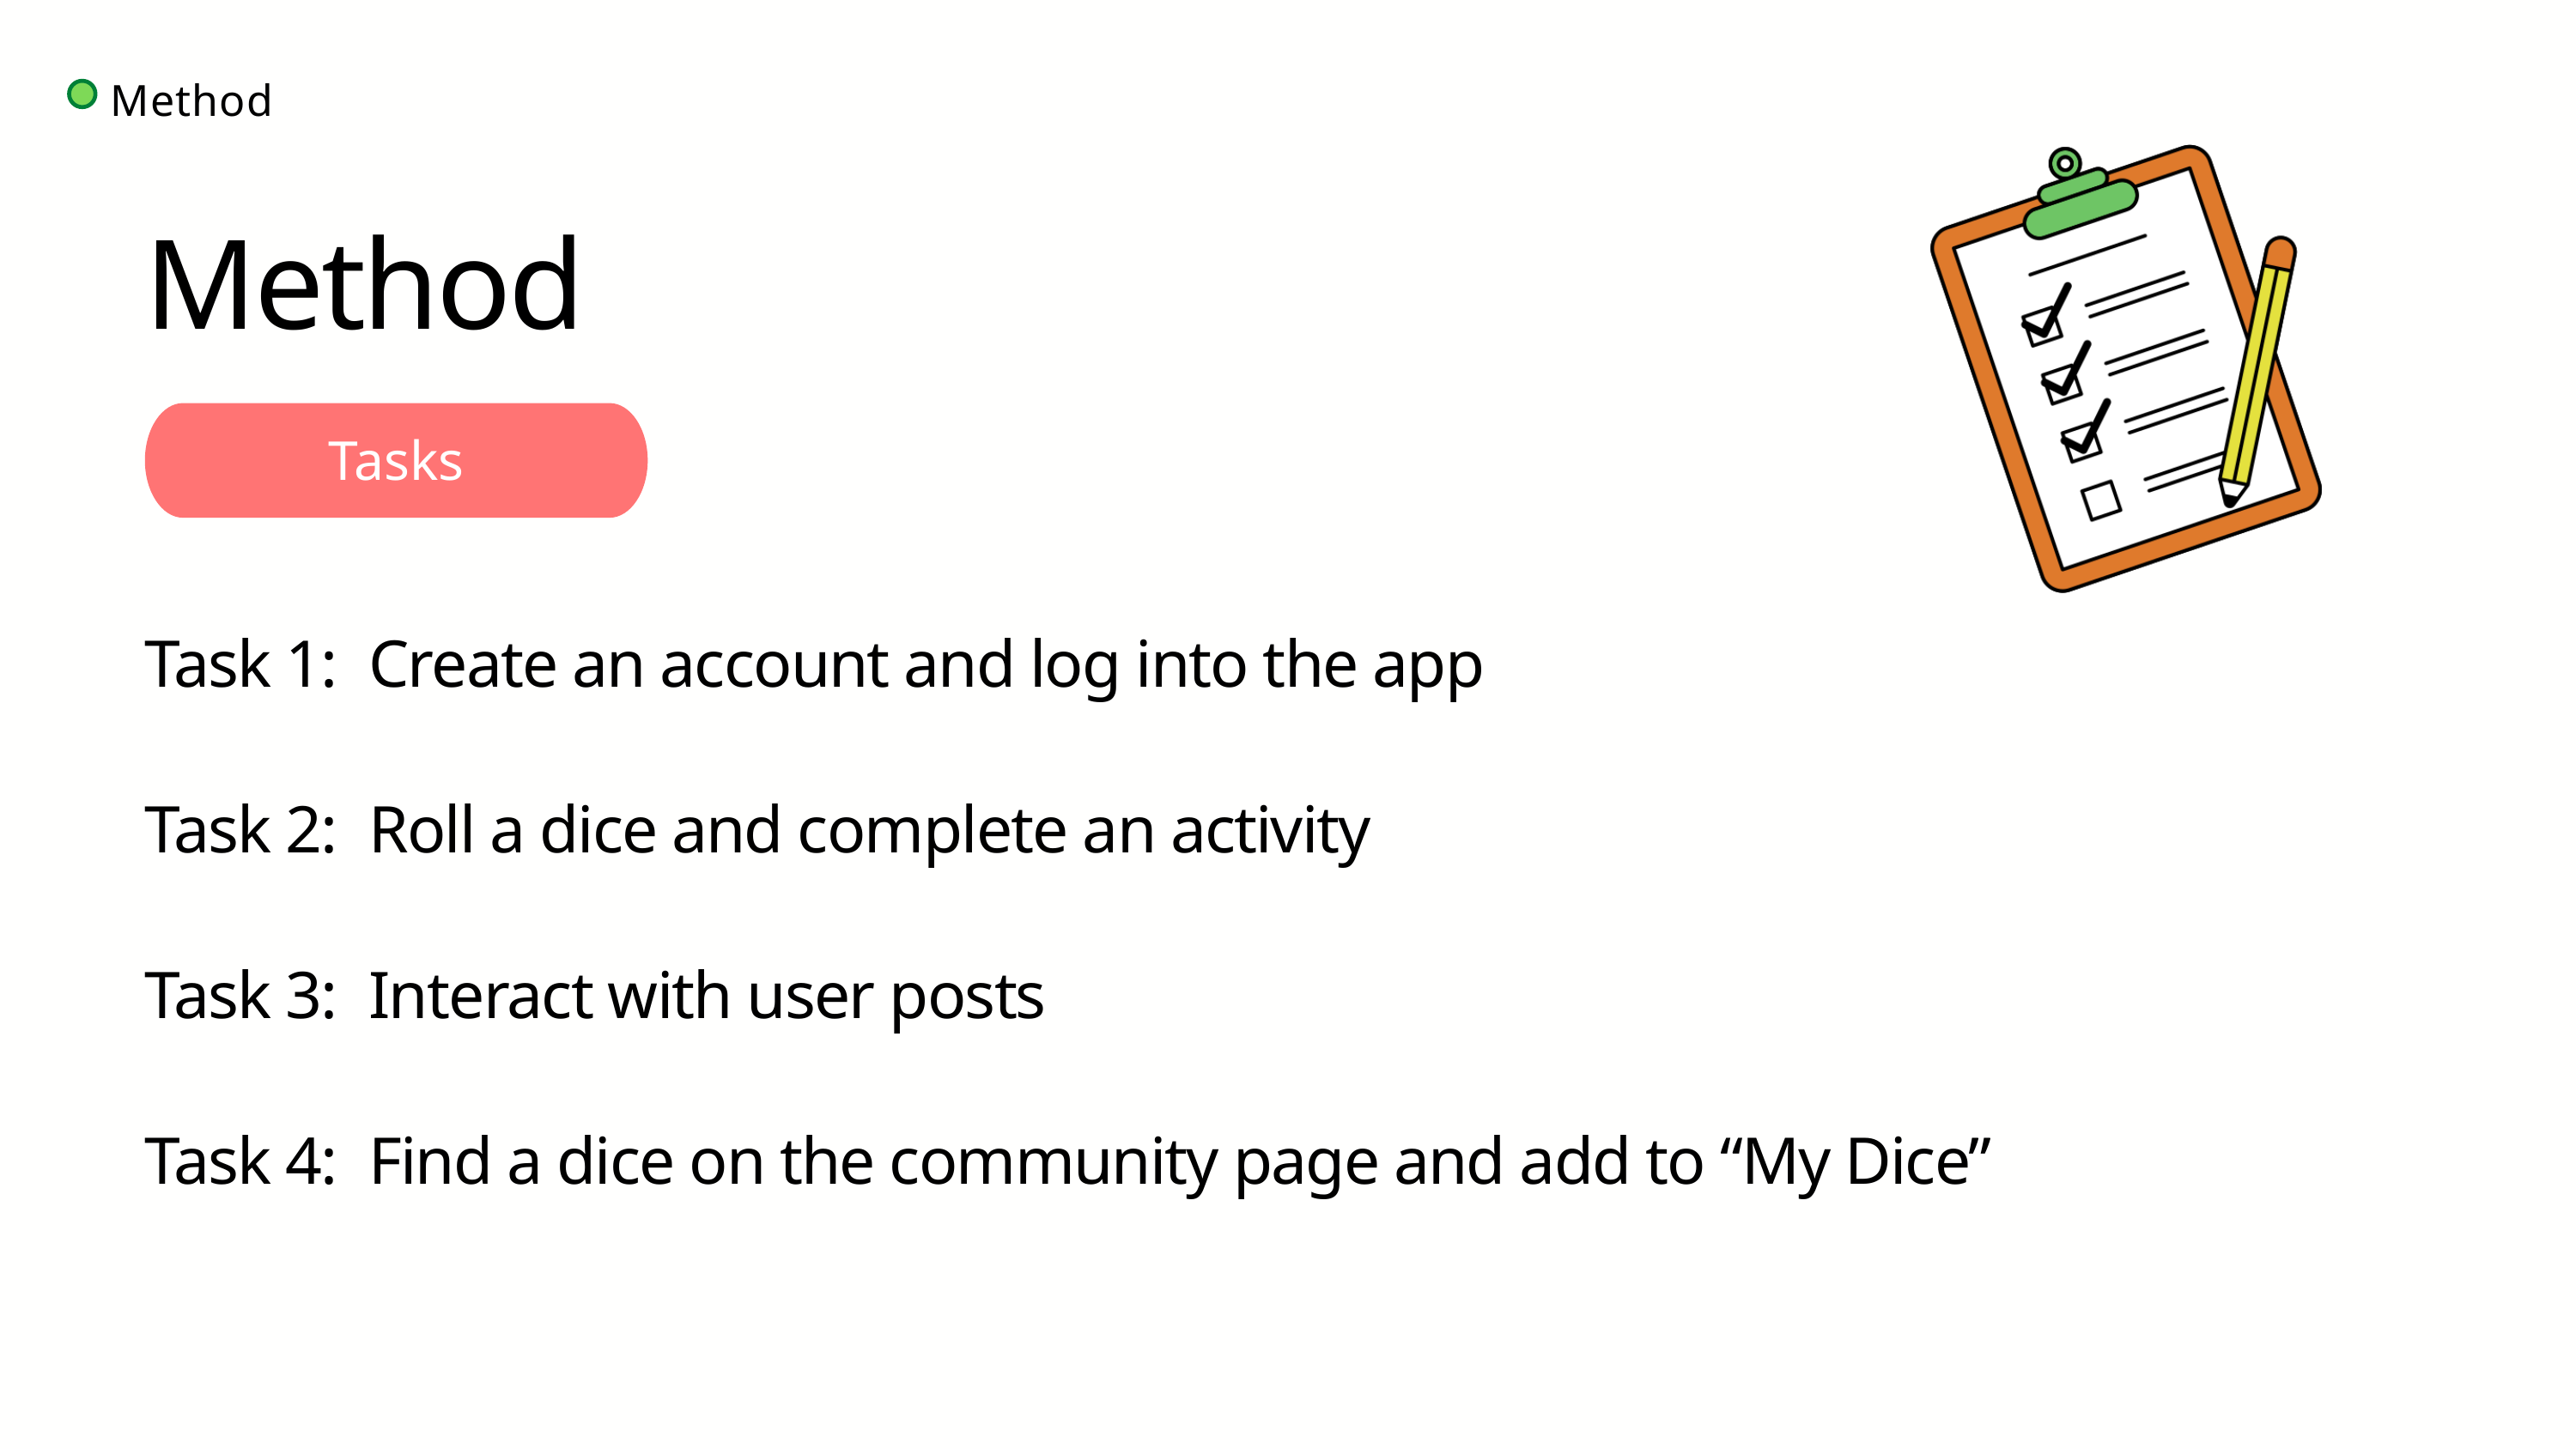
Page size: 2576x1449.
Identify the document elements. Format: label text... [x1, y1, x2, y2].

text_box Method [144, 229, 1502, 355]
text_box Task 4: Find a dice on the community page and add to “My Dice” [144, 1132, 2249, 1197]
text_box Method [110, 60, 823, 124]
text_box Task 1: Create an account and log into the app [144, 635, 2249, 700]
text_box [1928, 144, 2323, 593]
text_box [69, 80, 96, 107]
text_box Task 3: Interact with user posts [144, 967, 2249, 1032]
text_box Task 2: Roll a dice and complete an activity [144, 801, 2249, 866]
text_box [144, 403, 648, 518]
